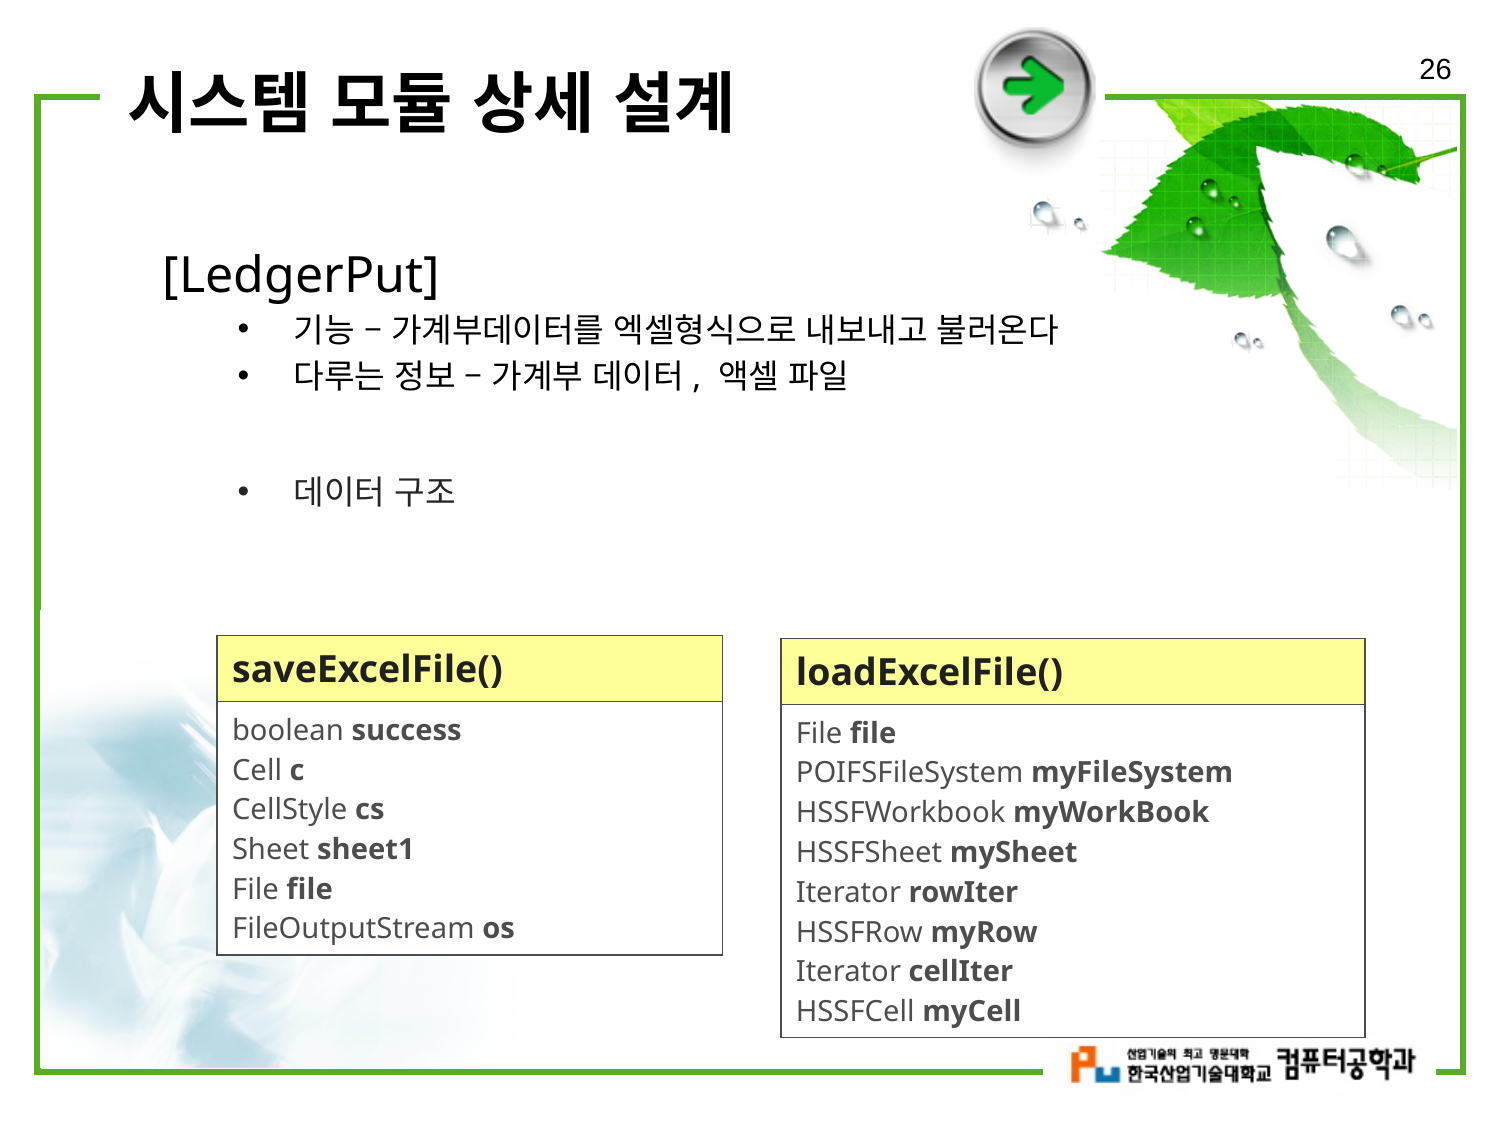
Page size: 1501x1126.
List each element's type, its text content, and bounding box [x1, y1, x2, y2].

picture [974, 27, 1457, 518]
table_header saveExcelFile() [218, 636, 722, 701]
slide_number 26 [1116, 42, 1467, 83]
table_header loadExcelFile() [782, 639, 1364, 704]
table_cell boolean success Cell c CellStyle cs Sheet sheet1 File file FileOutputStream os [218, 702, 722, 954]
picture [40, 610, 554, 1068]
title 시스템 모듈 상세 설계 [112, 54, 876, 147]
picture [1043, 1031, 1436, 1100]
table_cell File file POIFSFileSystem myFileSystem HSSFWorkbook myWorkBook HSSFSheet mySheet Iterator rowIter HSSFRow myRow Iterator cellIter HSSFCell myCell [782, 705, 1364, 1037]
list [LedgerPut] 기능 – 가계부데이터를 엑셀형식으로 내보내고 불러온다 다루는 정보 – 가계부 데이터, 액셀 파일 데이터 구조 [82, 234, 1433, 1009]
